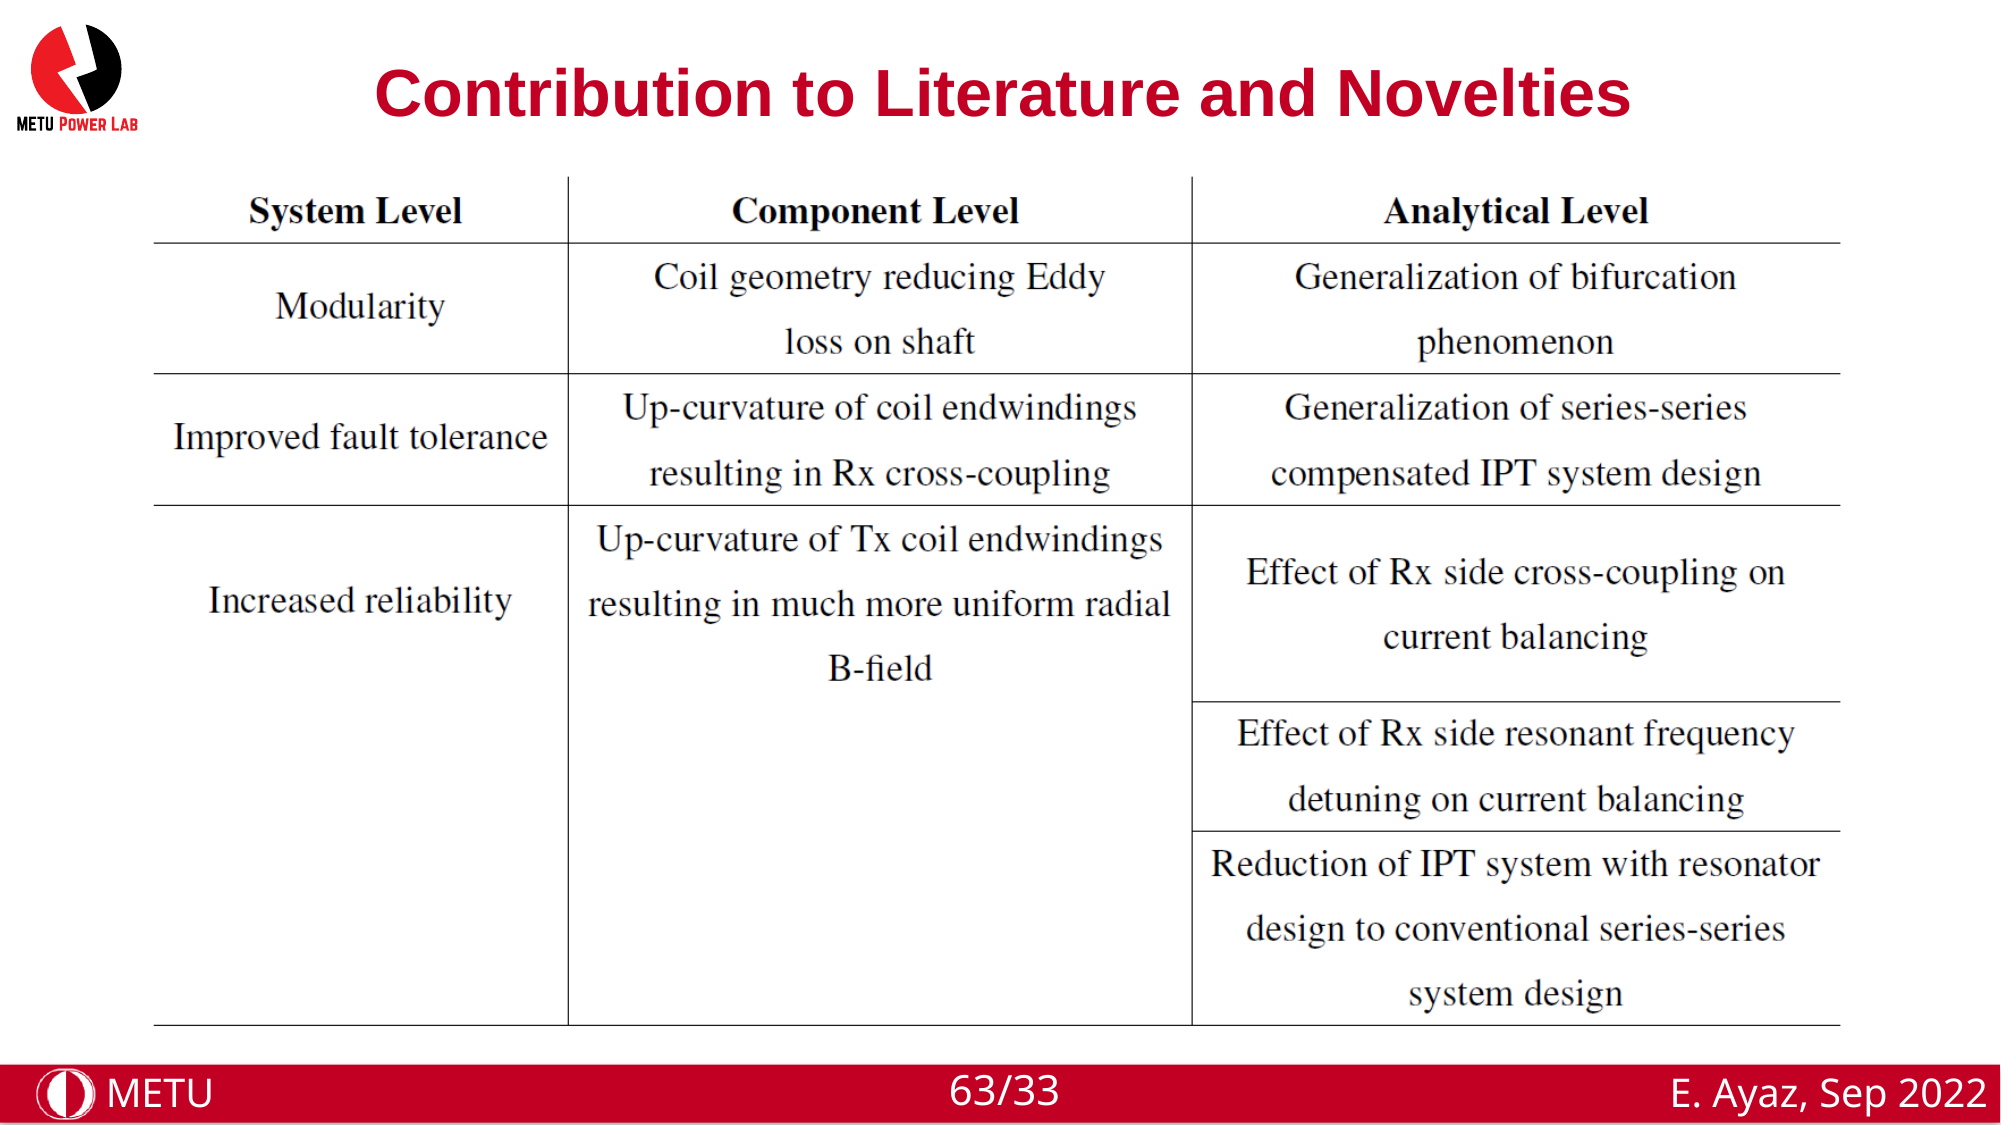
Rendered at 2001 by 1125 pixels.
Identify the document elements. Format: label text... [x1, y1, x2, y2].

picture [147, 161, 1863, 1051]
picture [30, 1068, 99, 1120]
text_box Contribution to Literature and Novelties [187, 0, 1822, 160]
